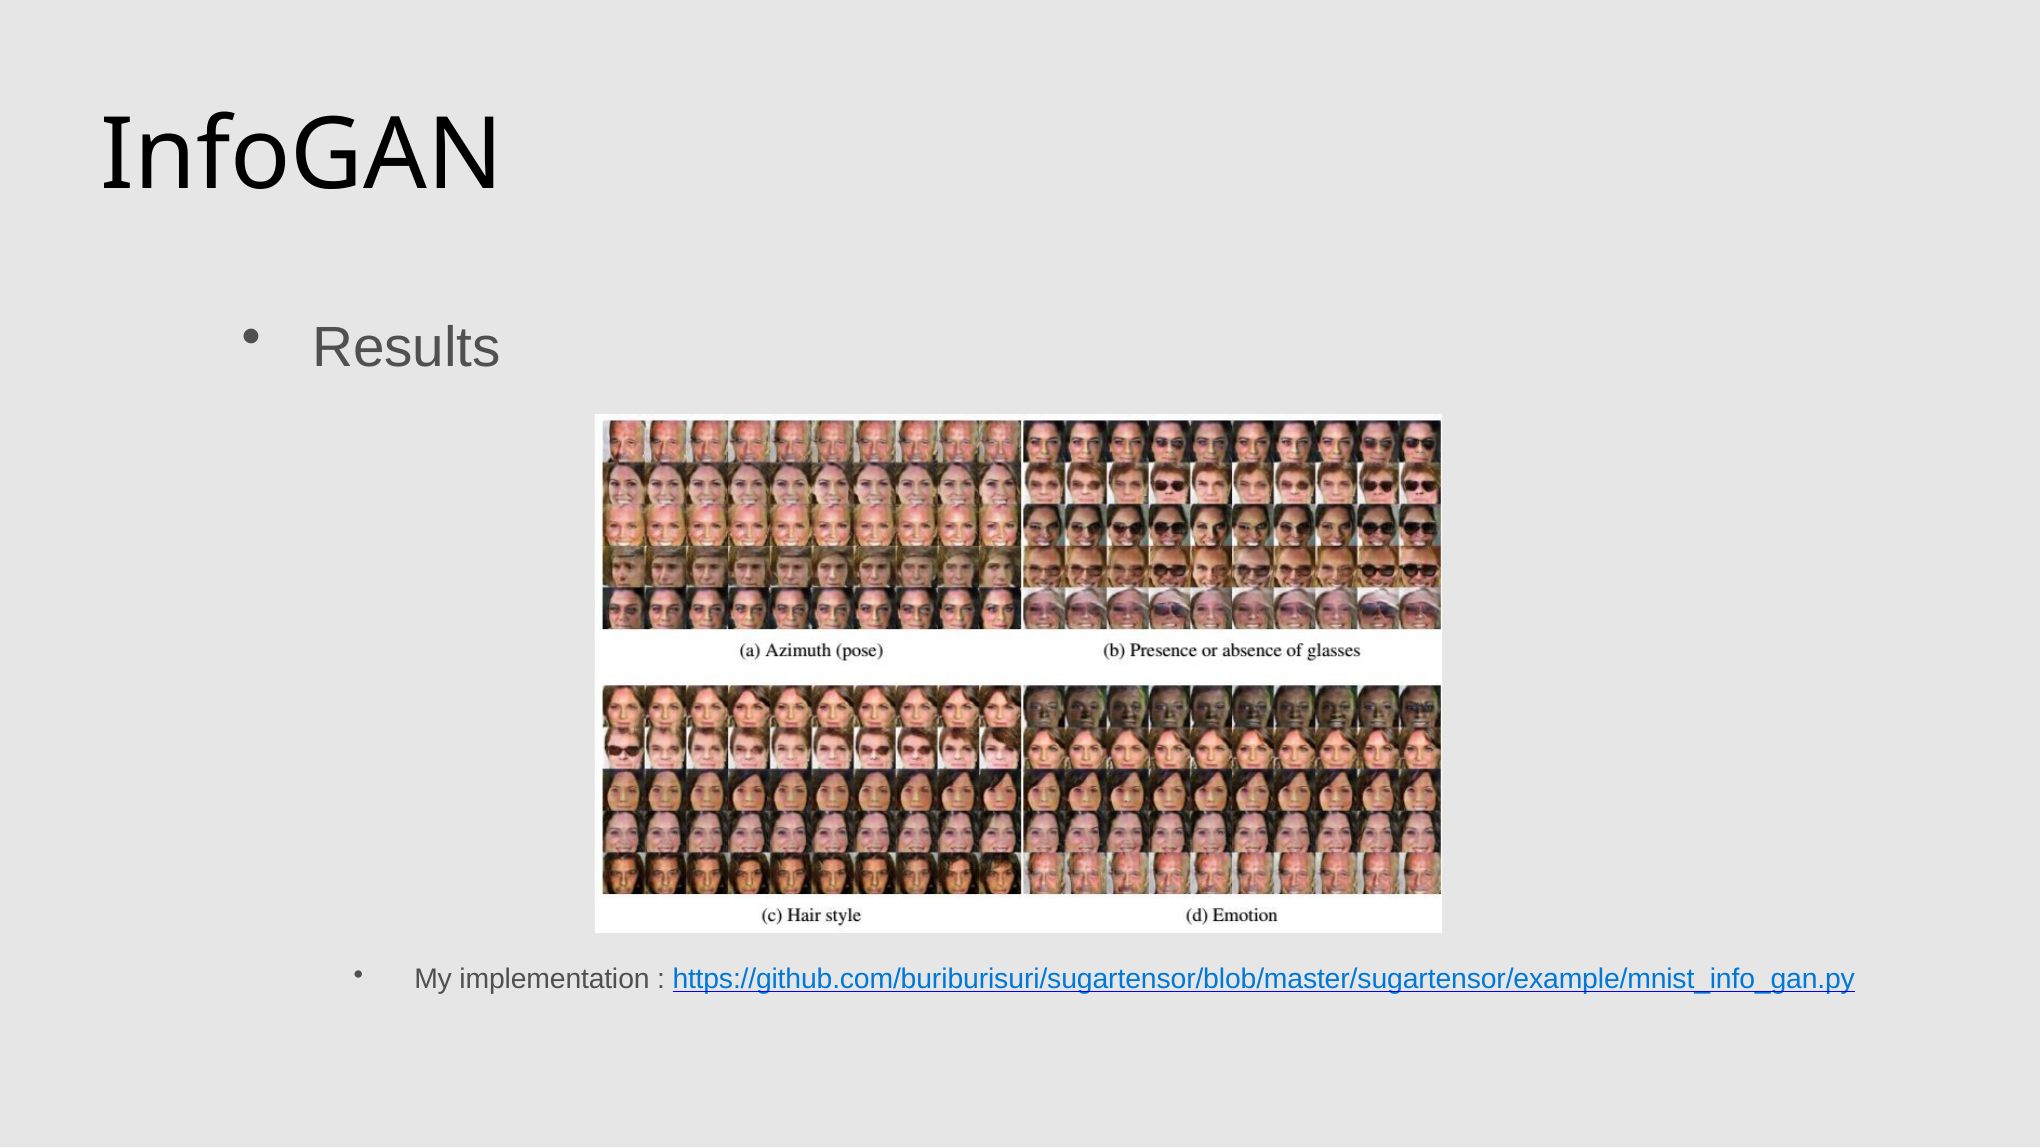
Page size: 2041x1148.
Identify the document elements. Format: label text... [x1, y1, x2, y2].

title InfoGAN [98, 86, 970, 281]
text_box My implementation : https://github.com/buriburisuri/sugartensor/blob/master/sugartensor/example/mnist_info_gan.py [350, 957, 1874, 995]
text_box Results [238, 306, 505, 378]
text_box [594, 414, 1443, 933]
